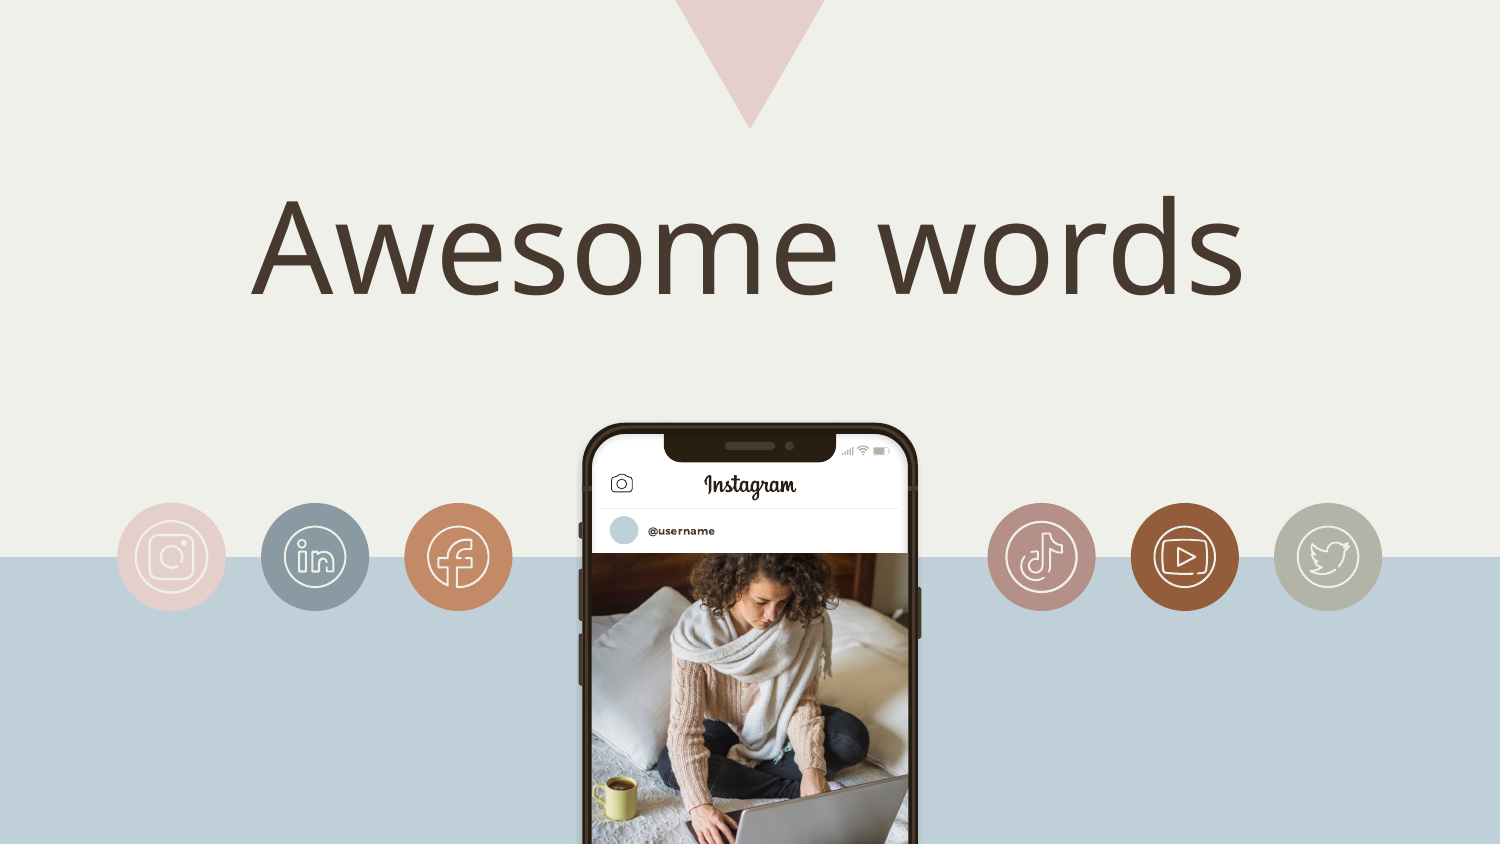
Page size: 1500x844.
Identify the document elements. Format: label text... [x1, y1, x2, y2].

picture [591, 553, 909, 844]
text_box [260, 502, 370, 612]
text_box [987, 502, 1096, 612]
title Awesome words [183, 87, 1317, 399]
text_box [675, 0, 825, 130]
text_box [1273, 502, 1383, 612]
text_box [578, 422, 922, 844]
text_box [1130, 502, 1240, 612]
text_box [117, 502, 227, 612]
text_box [404, 502, 513, 612]
